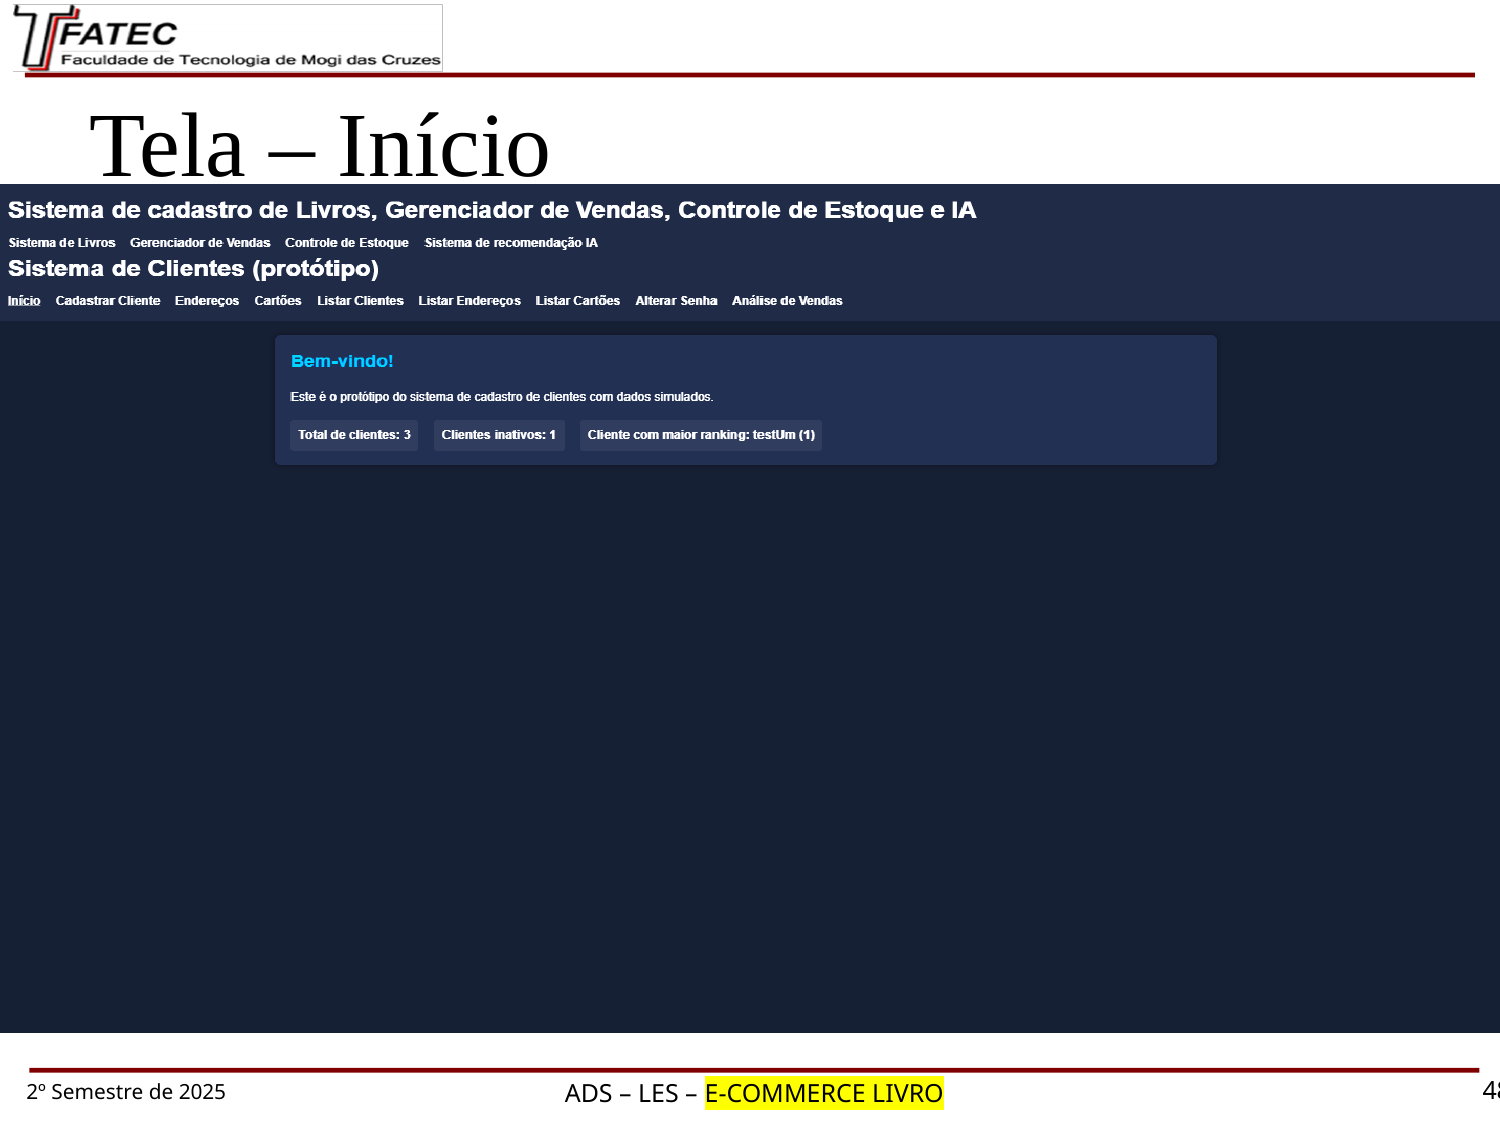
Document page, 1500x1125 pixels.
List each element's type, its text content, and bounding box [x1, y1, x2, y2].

title Tela – Início [75, 77, 1425, 182]
picture [12, 4, 443, 72]
picture [0, 184, 1500, 1033]
